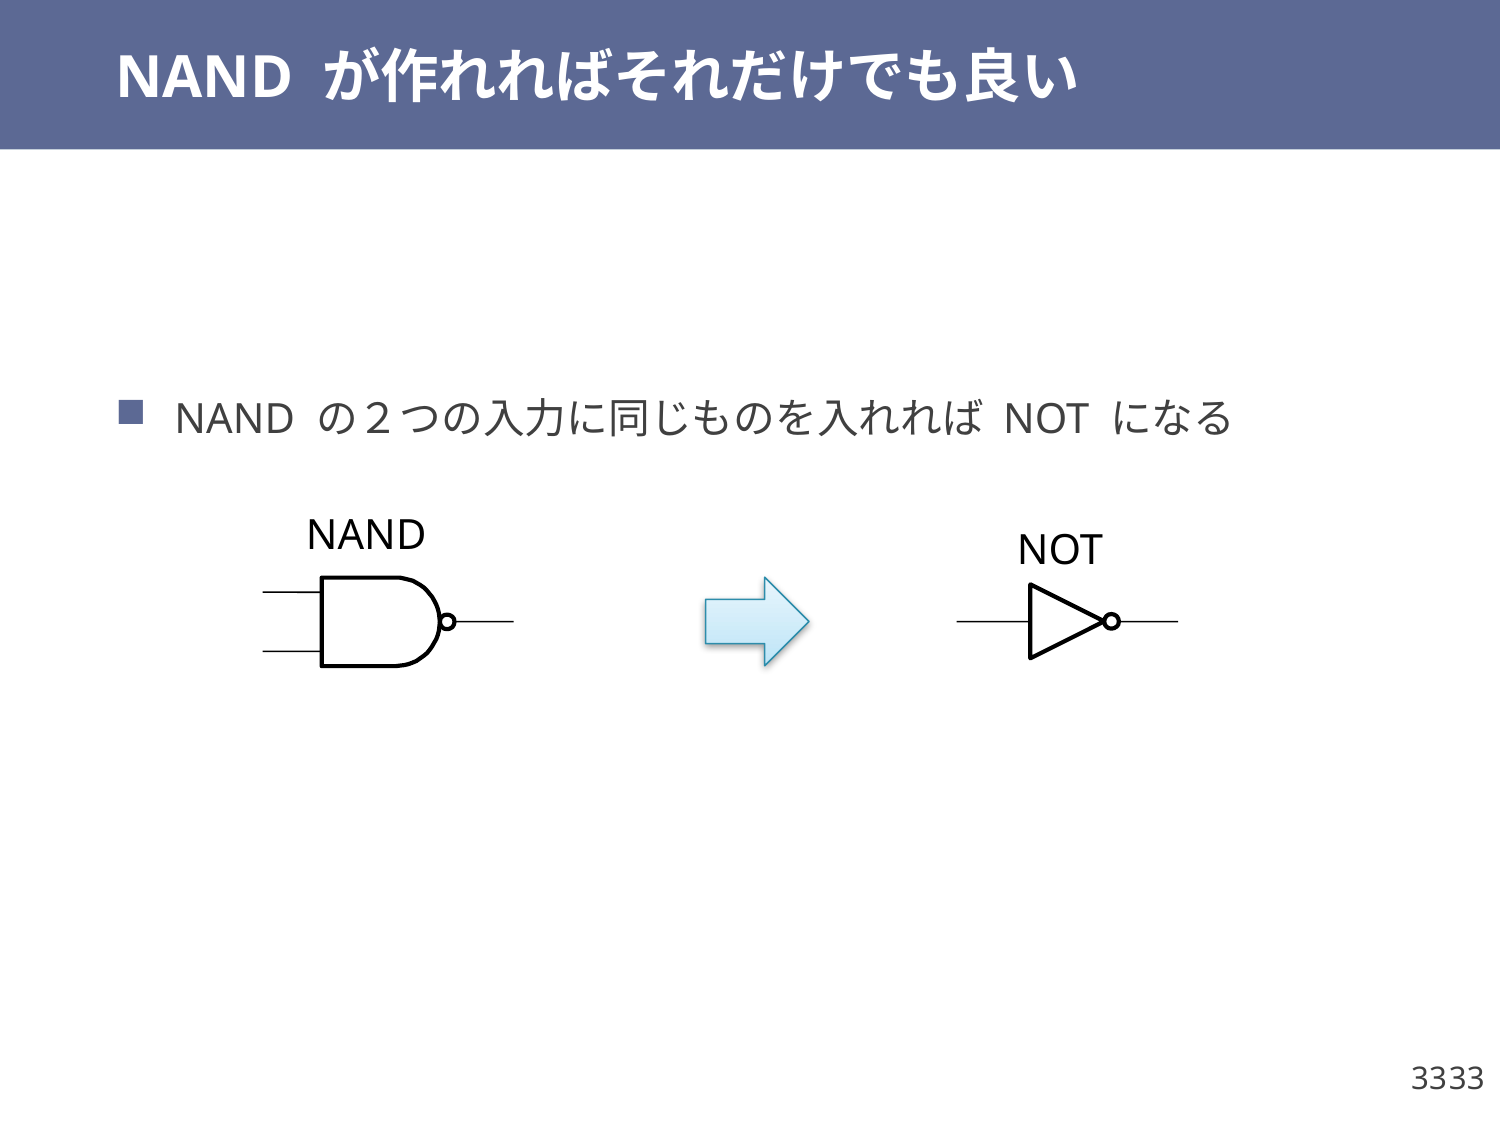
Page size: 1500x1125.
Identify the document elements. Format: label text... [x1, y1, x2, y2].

list NAND の２つの入力に同じものを入れれば NOT になる [100, 355, 1459, 475]
slide_number 33 [1381, 1034, 1500, 1125]
text_box [704, 576, 810, 667]
picture [1015, 562, 1134, 681]
picture [306, 562, 485, 681]
title NAND が作れればそれだけでも良い [100, 0, 1500, 150]
text_box NOT [1030, 518, 1090, 560]
text_box NAND [336, 503, 396, 560]
